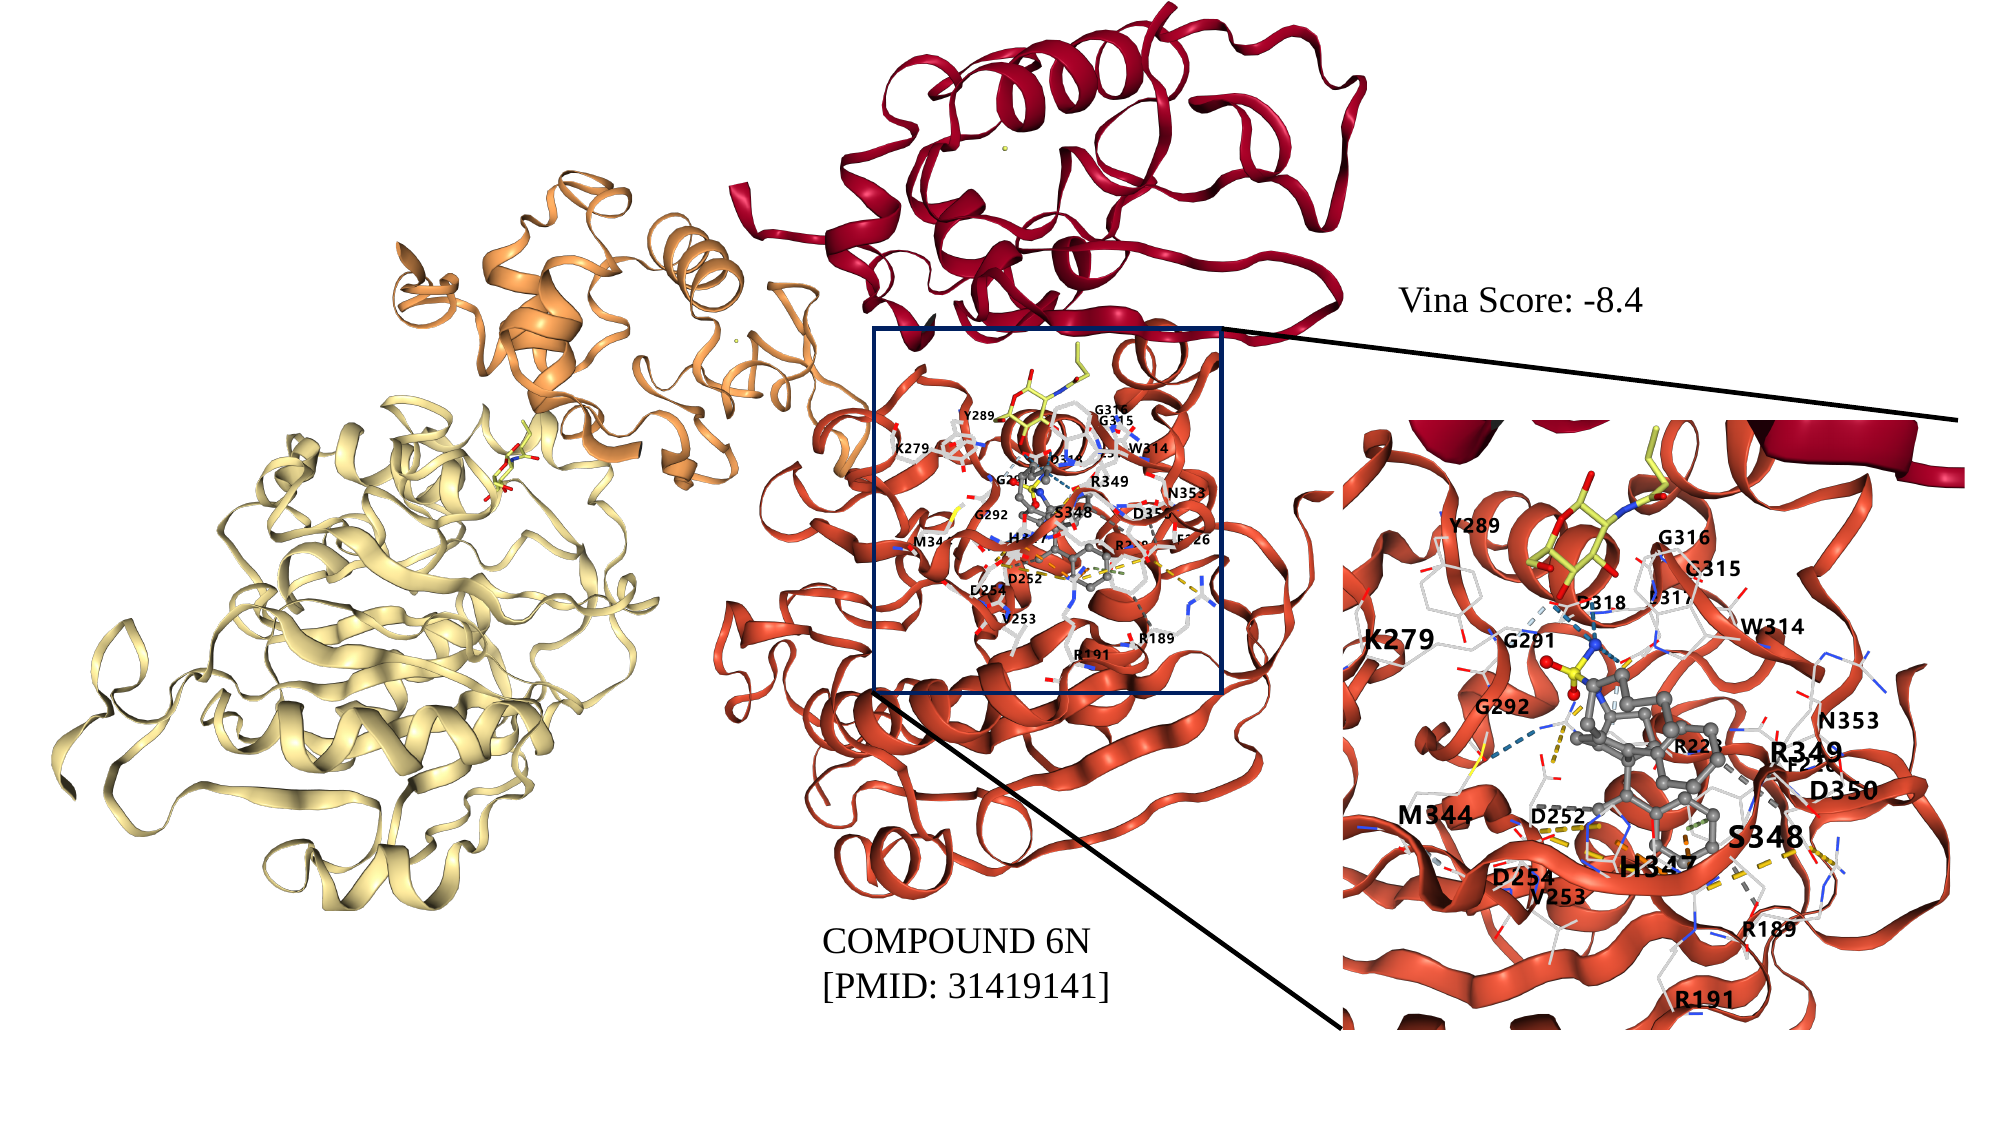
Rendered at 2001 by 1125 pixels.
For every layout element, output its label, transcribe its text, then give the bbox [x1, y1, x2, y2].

text_box Vina Score: -8.4 [1383, 268, 2000, 328]
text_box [1221, 328, 1959, 421]
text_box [871, 691, 1343, 1030]
text_box COMPOUND 6N [PMID: 31419141] [807, 911, 871, 1014]
picture [51, 0, 1966, 1030]
